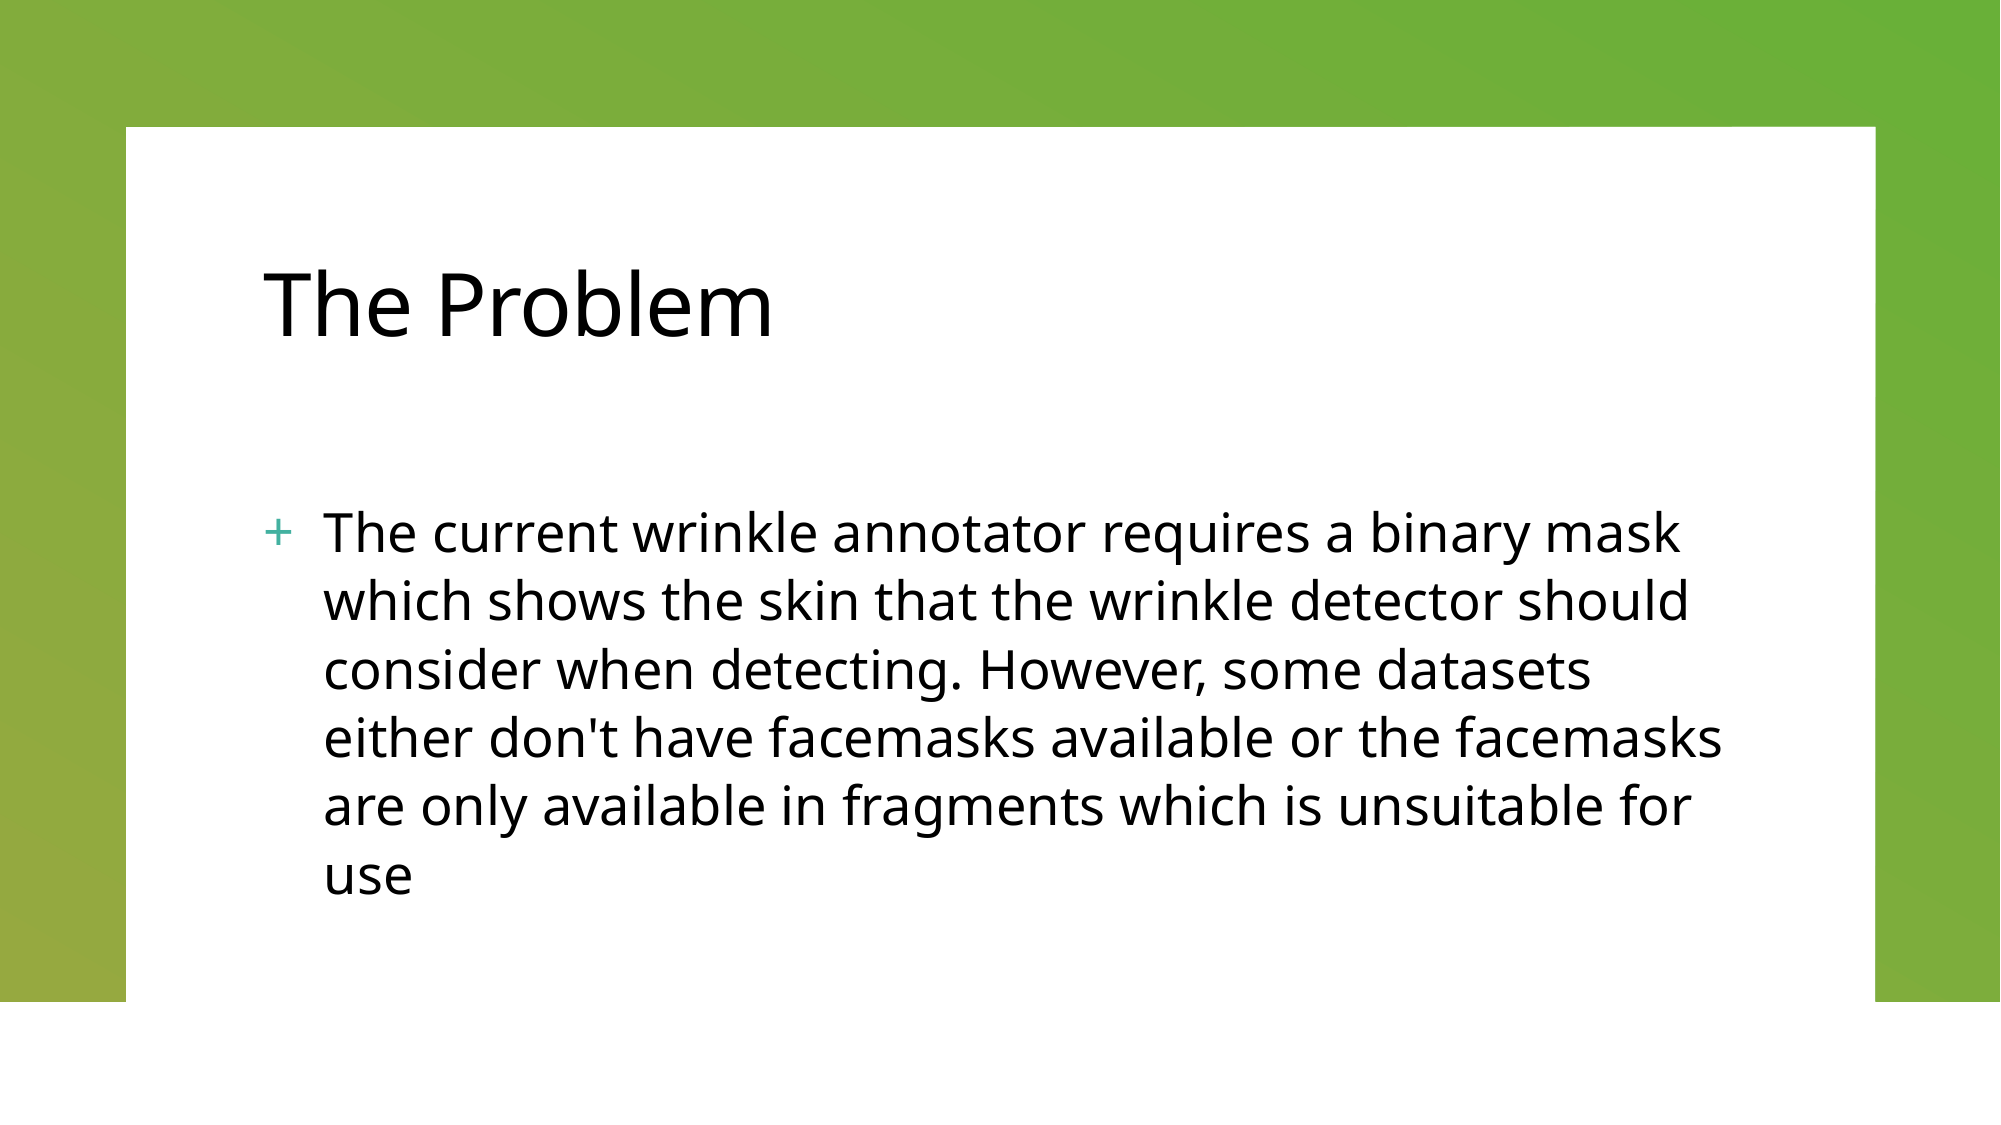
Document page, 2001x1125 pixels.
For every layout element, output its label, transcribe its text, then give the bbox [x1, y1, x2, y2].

title The Problem [248, 248, 1749, 470]
list The current wrinkle annotator requires a binary mask which shows the skin that the wrinkle detector should consider when detecting. However, some datasets either don't have facemasks available or the facemasks are only available in fragments which is unsuitable for use [248, 487, 1749, 1001]
